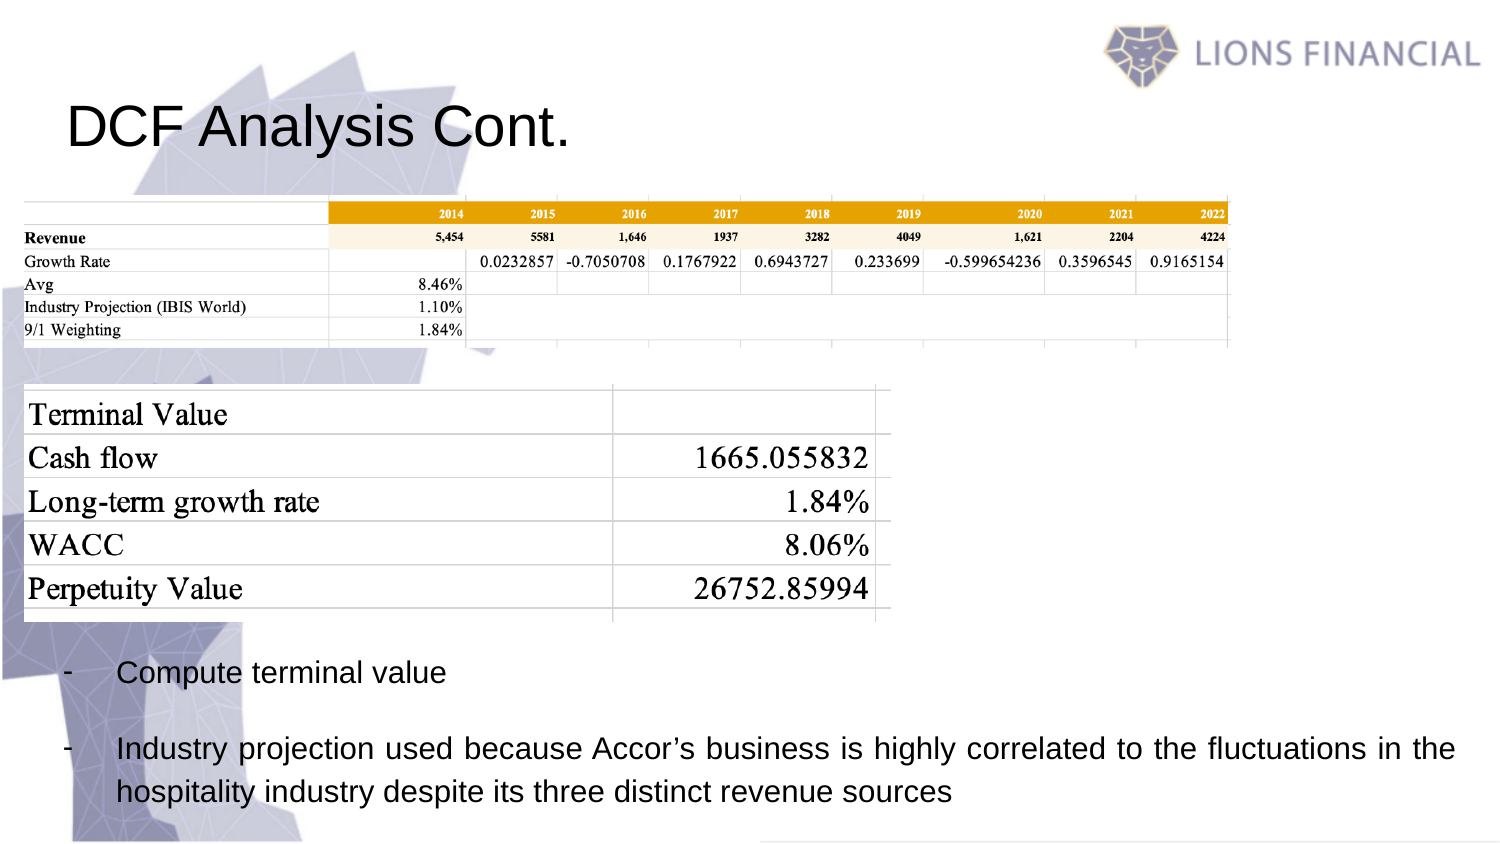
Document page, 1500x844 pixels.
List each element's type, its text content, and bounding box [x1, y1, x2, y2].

title DCF Analysis Cont. [51, 72, 1449, 167]
picture [0, 0, 1500, 844]
list Compute terminal value Industry projection used because Accor’s business is highly correlated to the fluctuations in the hospitality industry despite its three distinct revenue sources [25, 631, 1474, 789]
